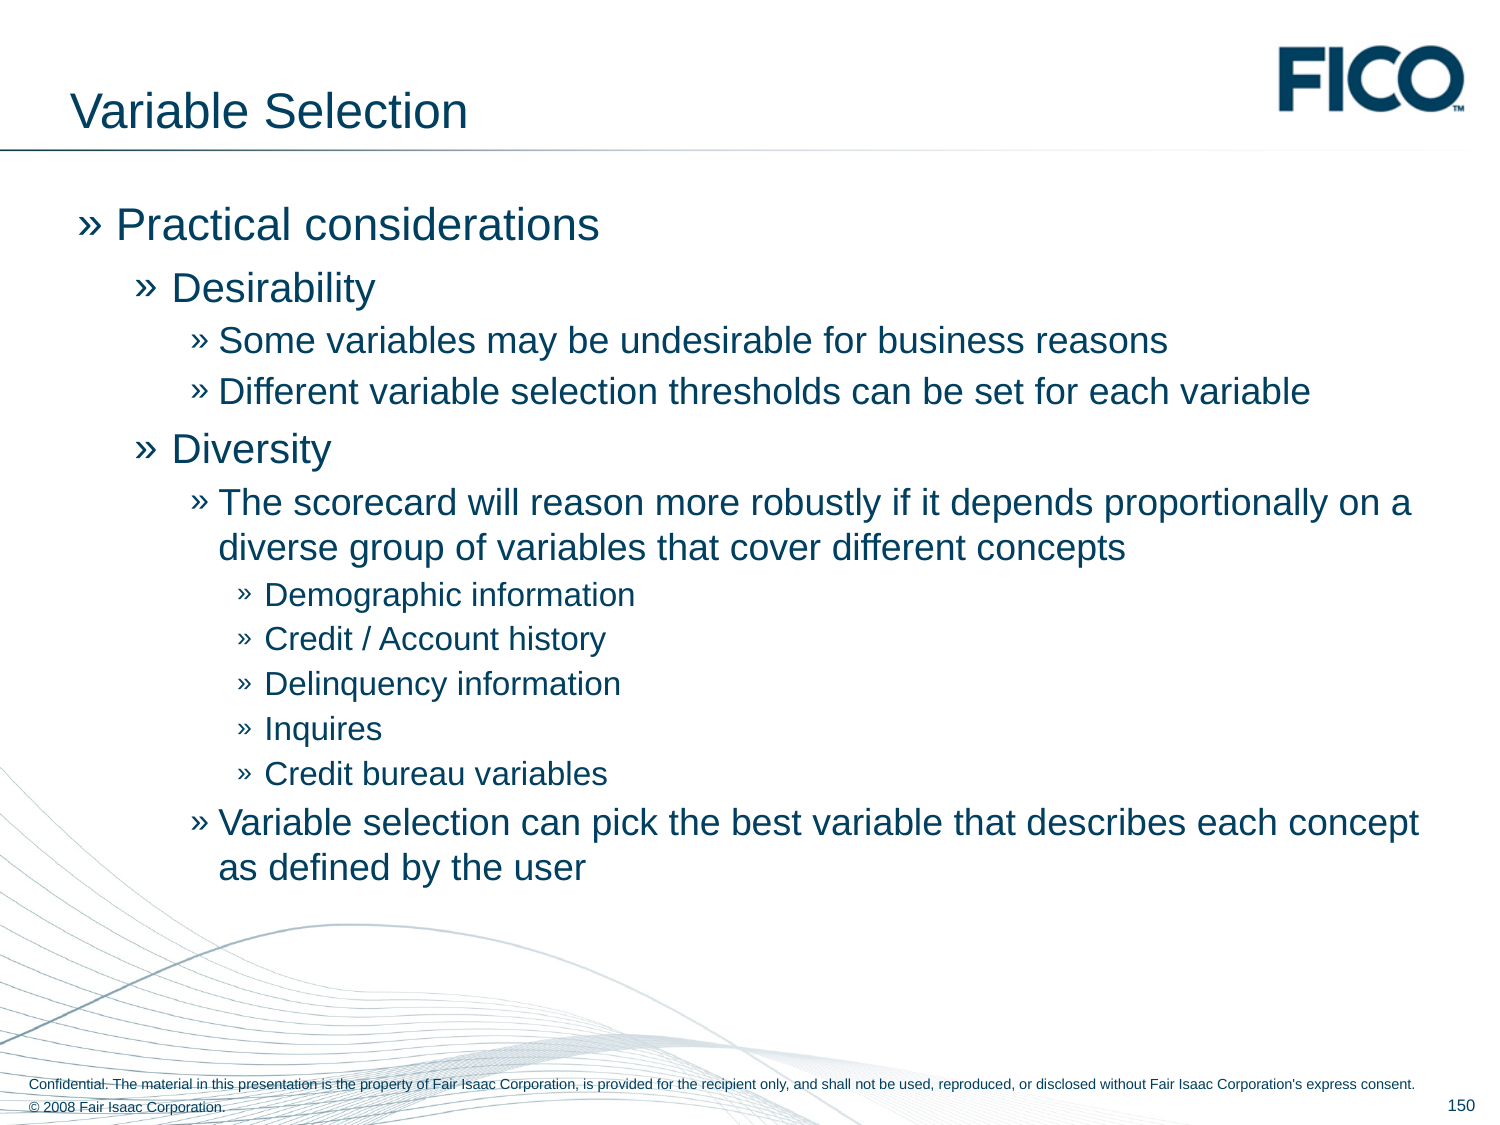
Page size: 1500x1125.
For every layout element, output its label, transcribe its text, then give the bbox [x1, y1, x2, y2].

title Variable Selection [62, 0, 1463, 139]
picture [0, 0, 1500, 1125]
list Practical considerations Desirability Some variables may be undesirable for business reasons Different variable selection thresholds can be set for each variable Diversity The scorecard will reason more robustly if it depends proportionally on a diverse group of variables that cover different concepts Demographic information Credit / Account history Delinquency information Inquires Credit bureau variables Variable selection can pick the best variable that describes each concept as defined by the user [62, 187, 1463, 975]
